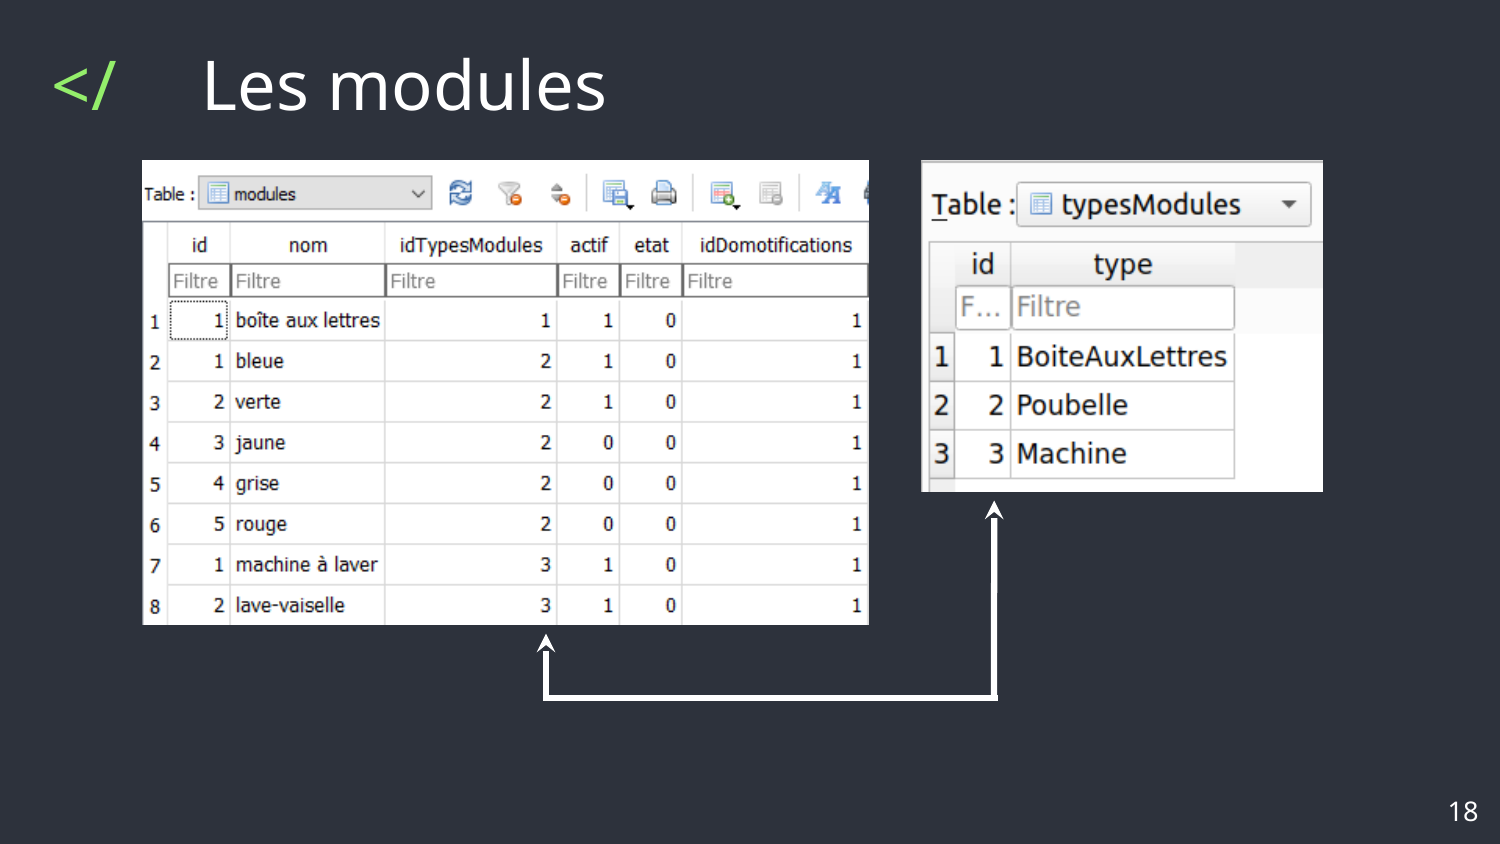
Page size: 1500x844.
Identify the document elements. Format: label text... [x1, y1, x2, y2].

picture [920, 160, 1323, 492]
picture [141, 160, 869, 625]
title </ Les modules [36, 27, 1301, 122]
slide_number ‹#› [1403, 779, 1494, 844]
